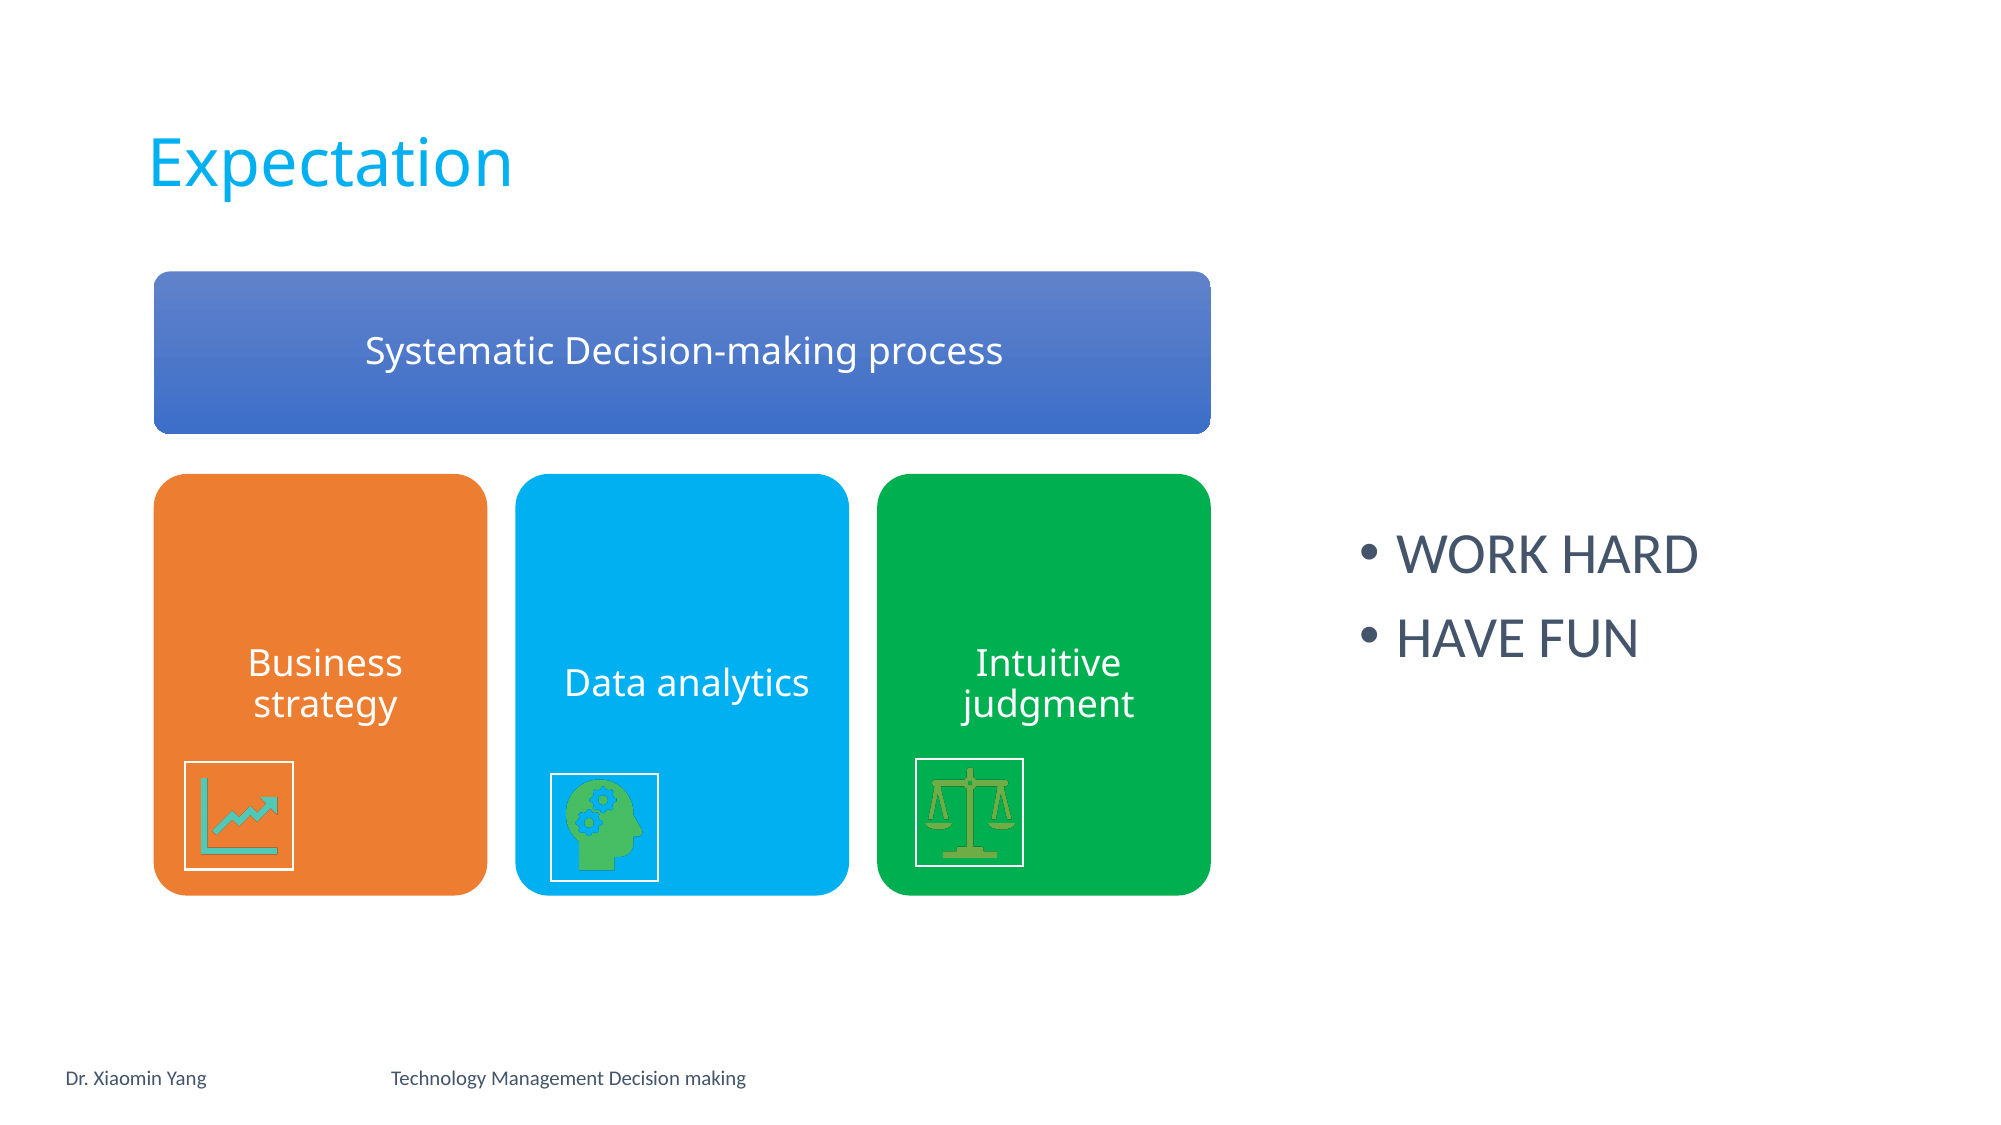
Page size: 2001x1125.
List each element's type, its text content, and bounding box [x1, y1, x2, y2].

title Expectation [78, 96, 585, 233]
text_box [153, 270, 1212, 896]
footer Dr. Xiaomin Yang Technology Management Decision making [50, 1059, 889, 1120]
list Work hard Have fun [1344, 450, 1943, 827]
